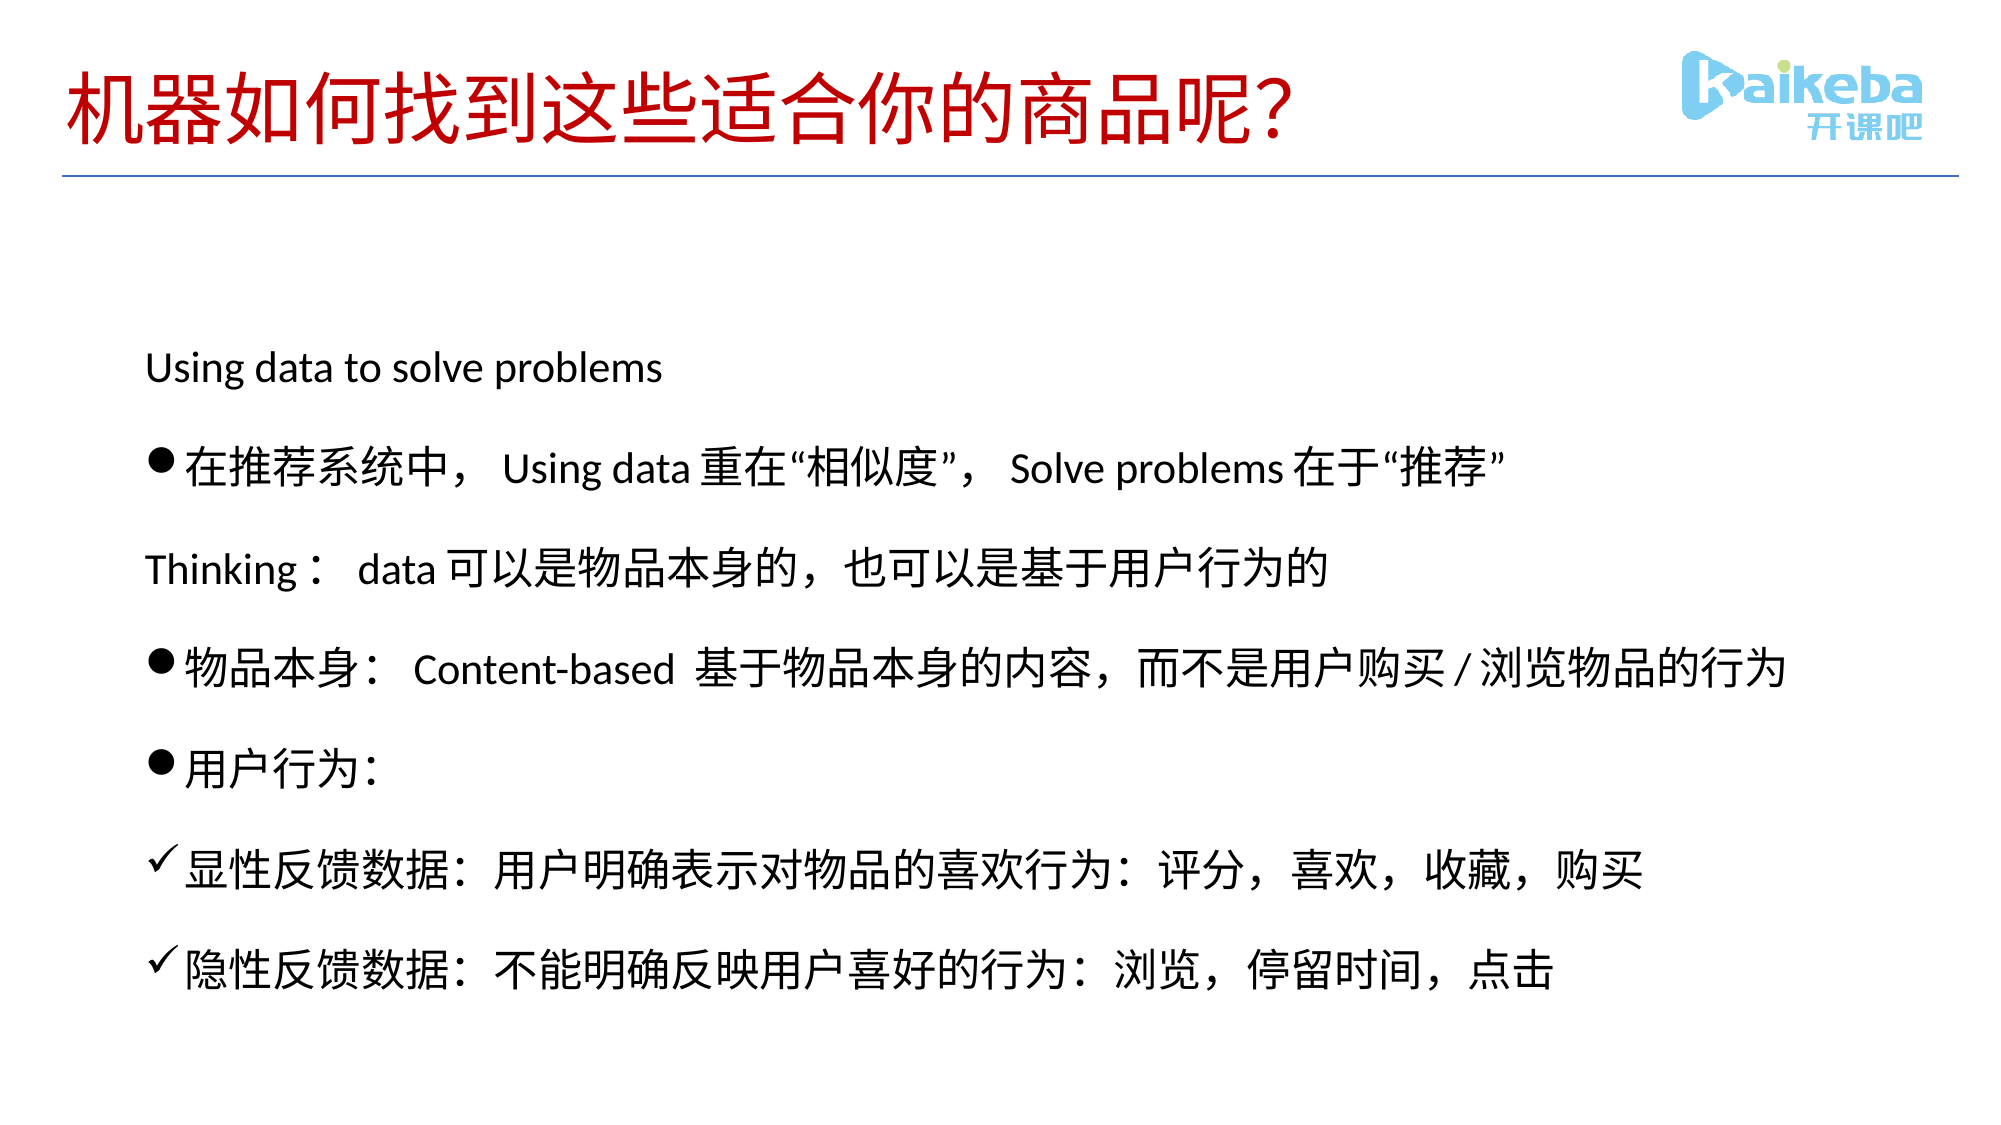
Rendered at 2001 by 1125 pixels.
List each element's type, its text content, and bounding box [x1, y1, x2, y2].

title 机器如何找到这些适合你的商品呢？ [57, 59, 1728, 167]
list Using data to solve problems 在推荐系统中，Using data重在“相似度”，Solve problems在于“推荐” Thinking：data可以是物品本身的，也可以是基于用户行为的 物品本身：Content-based 基于物品本身的内容，而不是用户购买/浏览物品的行为 用户行为： 显性反馈数据：用户明确表示对物品的喜欢行为：评分，喜欢，收藏，购买 隐性反馈数据：不能明确反映用户喜好的行为：浏览，停留时间，点击 [136, 298, 1863, 1014]
